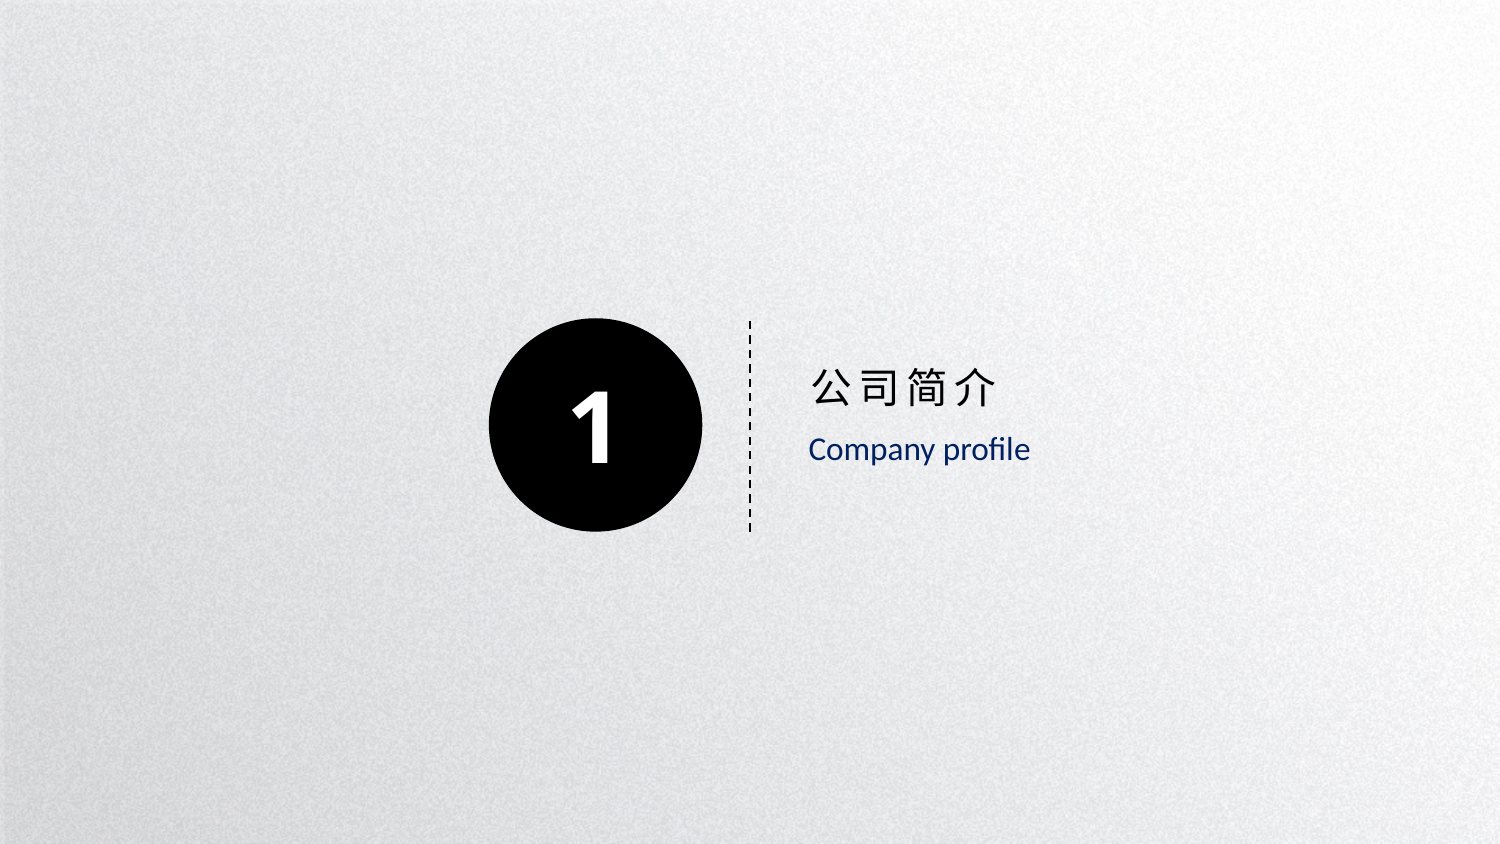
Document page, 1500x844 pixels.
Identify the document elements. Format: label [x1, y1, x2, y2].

text_box [488, 317, 703, 532]
picture [0, 0, 1500, 844]
